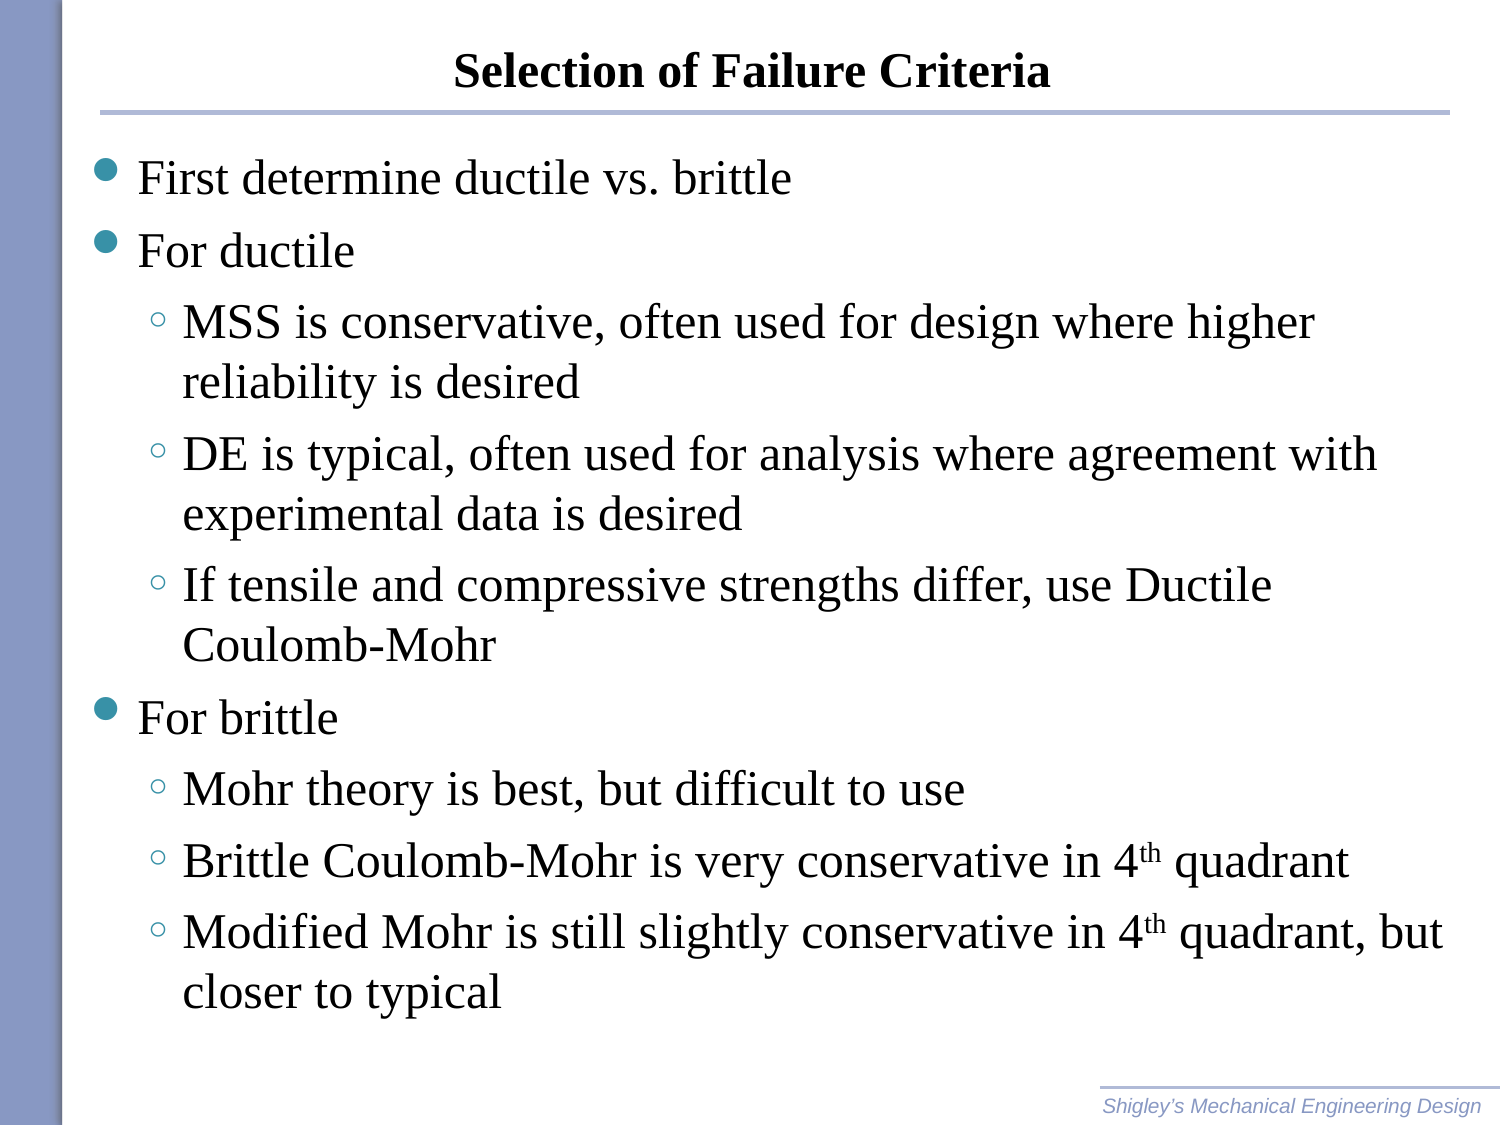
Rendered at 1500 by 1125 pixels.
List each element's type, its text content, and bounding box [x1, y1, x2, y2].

title Selection of Failure Criteria [137, 30, 1368, 106]
footer Shigley’s Mechanical Engineering Design [1087, 1074, 1500, 1125]
list First determine ductile vs. brittle For ductile MSS is conservative, often used for design where higher reliability is desired DE is typical, often used for analysis where agreement with experimental data is desired If tensile and compressive strengths differ, use Ductile Coulomb-Mohr For brittle Mohr theory is best, but difficult to use Brittle Coulomb-Mohr is very conservative in 4th quadrant Modified Mohr is still slightly conservative in 4th quadrant, but closer to typical [62, 137, 1475, 1063]
